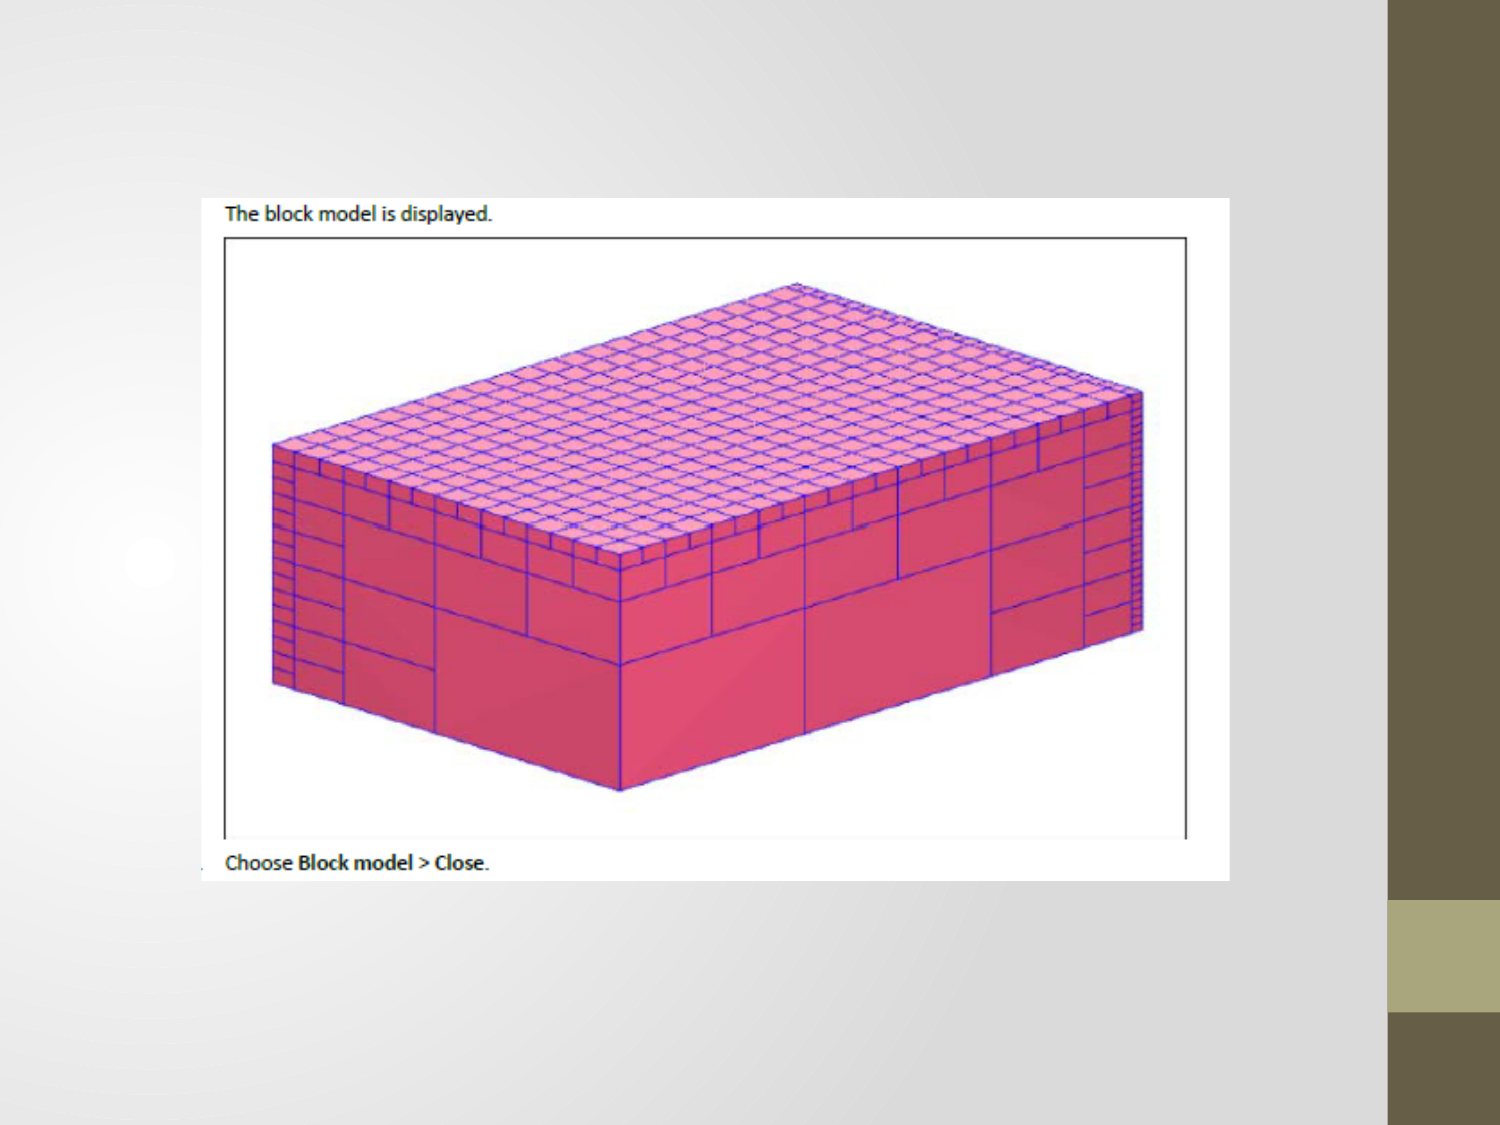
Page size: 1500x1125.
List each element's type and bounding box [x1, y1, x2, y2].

picture [200, 197, 1231, 882]
